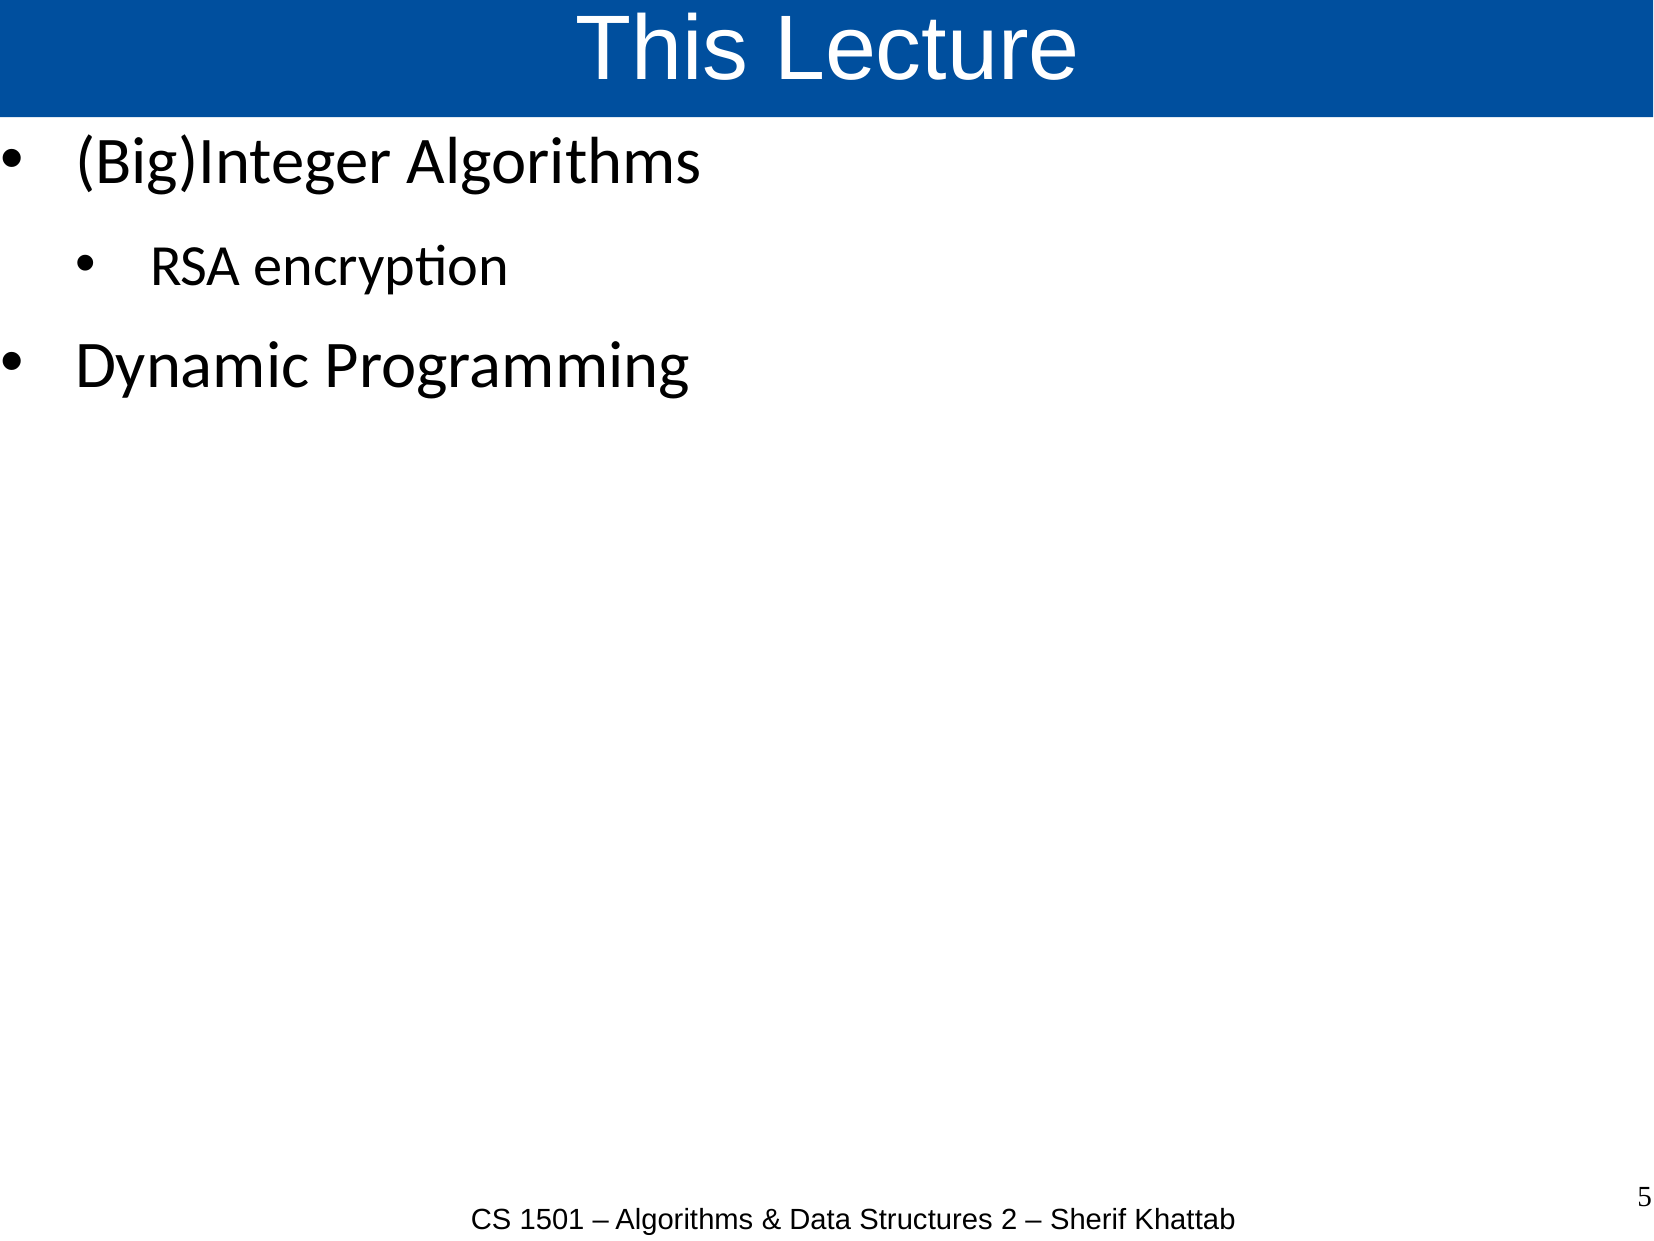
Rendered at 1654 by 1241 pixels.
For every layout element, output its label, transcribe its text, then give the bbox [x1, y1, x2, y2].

title This Lecture [0, 0, 1654, 117]
list (Big)Integer Algorithms RSA encryption Dynamic Programming [0, 117, 1654, 1202]
slide_number 5 [1272, 1178, 1653, 1241]
footer CS 1501 – Algorithms & Data Structures 2 – Sherif Khattab [460, 1202, 1248, 1241]
